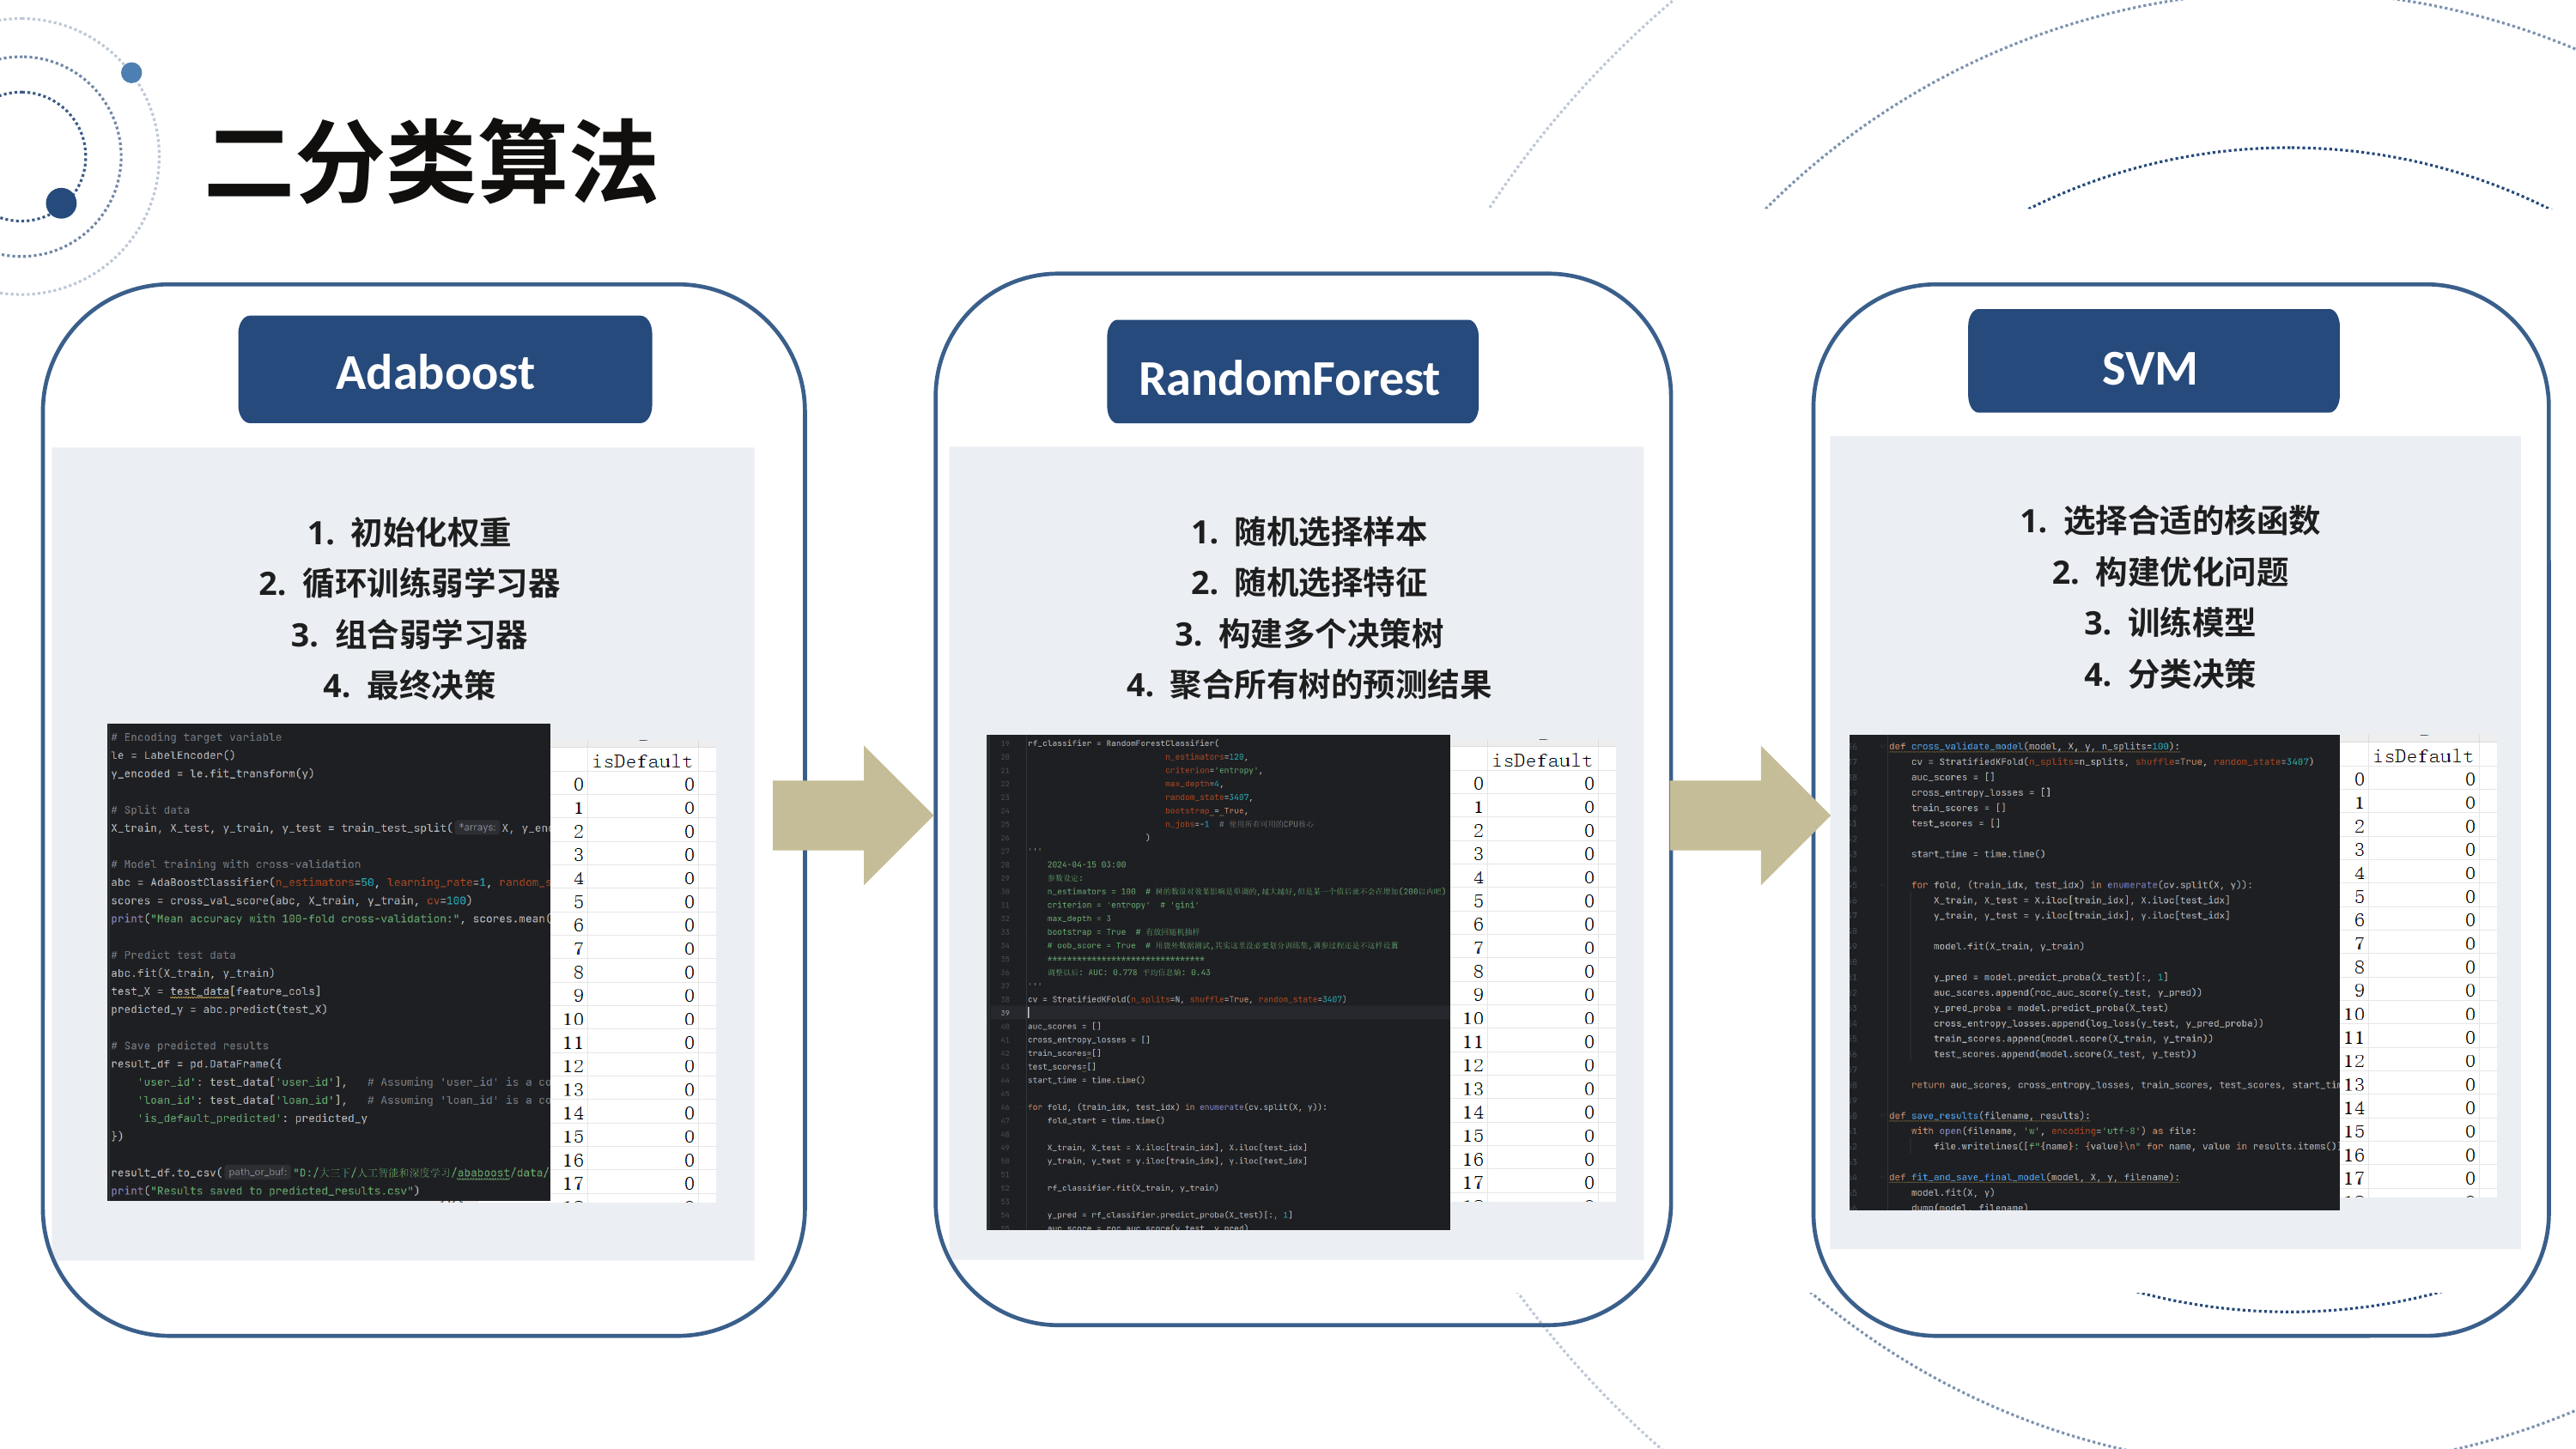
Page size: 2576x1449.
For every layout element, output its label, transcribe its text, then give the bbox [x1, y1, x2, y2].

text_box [0, 18, 160, 295]
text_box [708, 0, 2576, 1449]
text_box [1967, 308, 2341, 413]
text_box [1107, 319, 1479, 424]
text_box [238, 315, 653, 424]
text_box [40, 282, 702, 1249]
picture [987, 734, 1616, 1230]
picture [1850, 734, 2497, 1210]
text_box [949, 446, 1644, 1260]
text_box [54, 1267, 702, 1338]
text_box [52, 447, 755, 1261]
text_box 二分类算法 [204, 105, 702, 215]
picture [106, 724, 716, 1203]
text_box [1830, 435, 2522, 1250]
